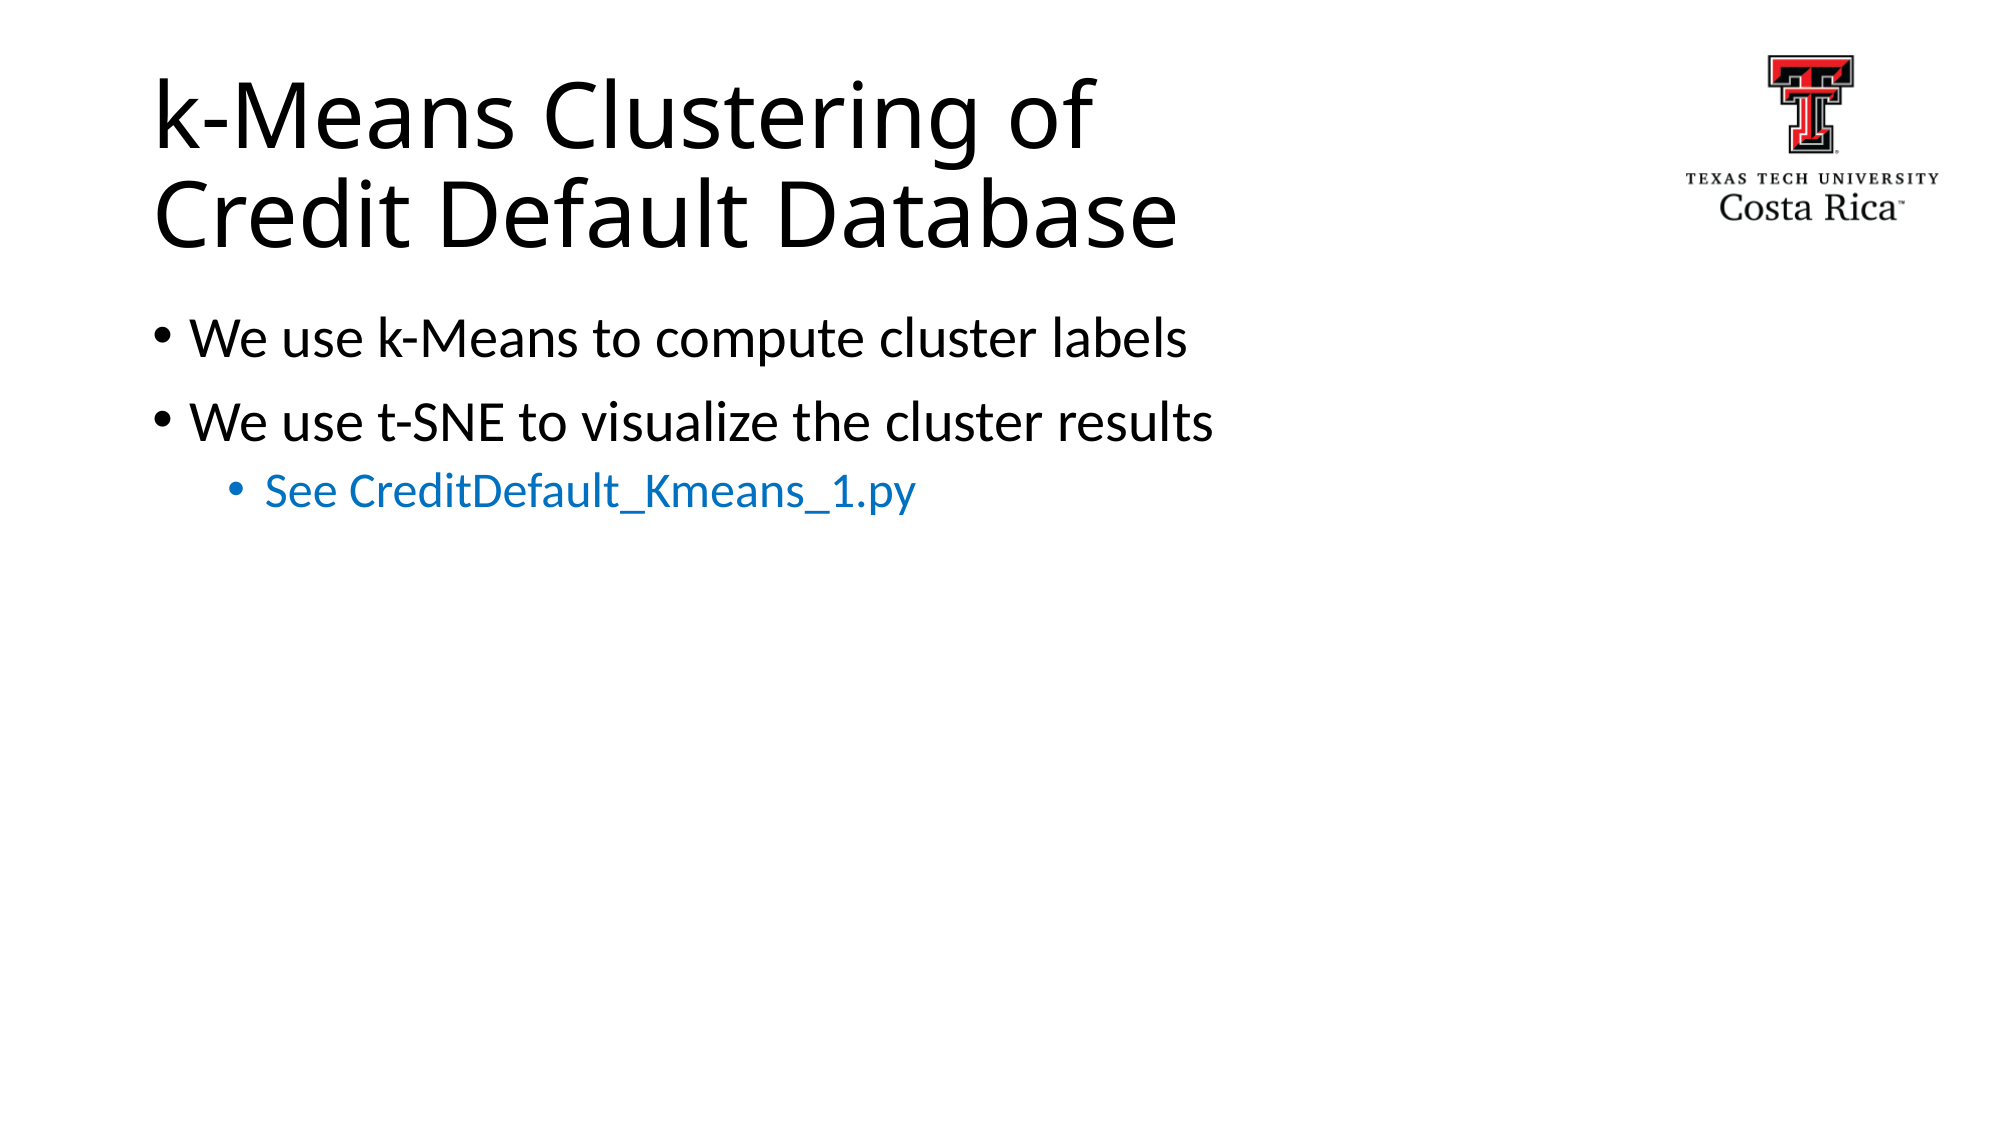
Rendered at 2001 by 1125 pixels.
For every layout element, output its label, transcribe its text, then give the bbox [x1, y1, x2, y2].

title k-Means Clustering of Credit Default Database [137, 59, 1863, 278]
list We use k-Means to compute cluster labels We use t-SNE to visualize the cluster results See CreditDefault_Kmeans_1.py [137, 299, 1863, 1014]
picture [1664, 30, 1964, 251]
